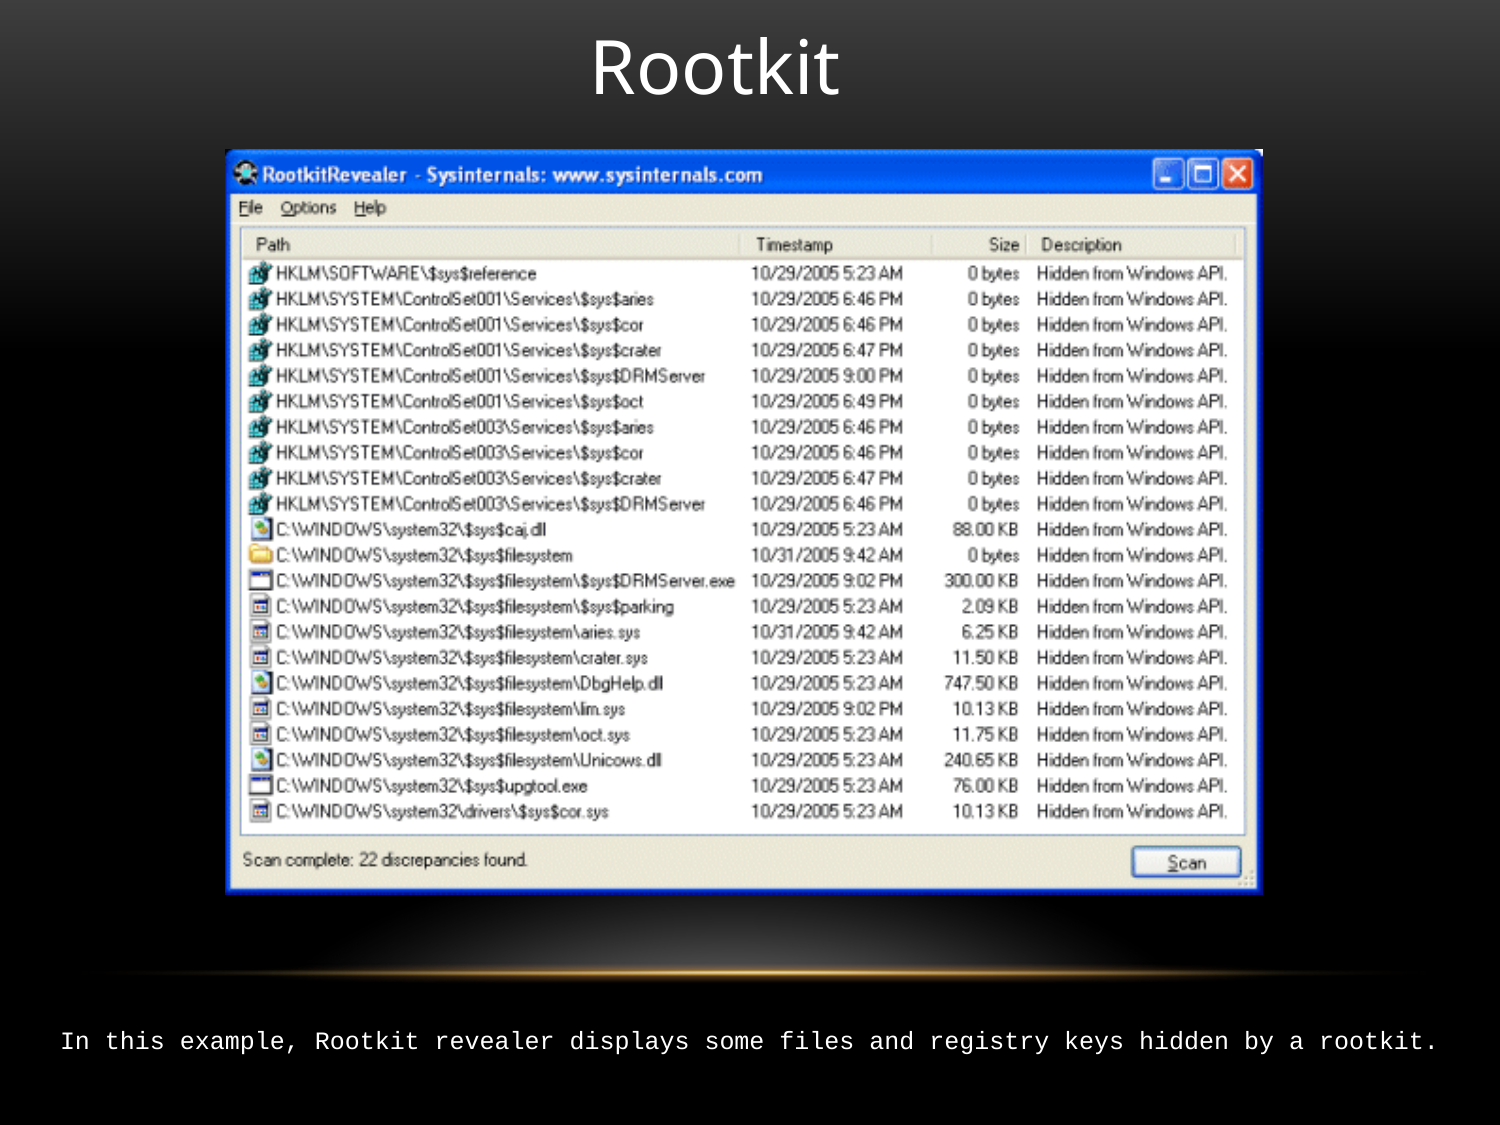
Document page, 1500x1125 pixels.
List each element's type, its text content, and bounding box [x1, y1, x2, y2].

picture [0, 0, 1500, 1125]
text_box Rootkit [574, 12, 888, 118]
text_box In this example, Rootkit revealer displays some files and registry keys hidden by a rootkit. [12, 1017, 1488, 1062]
